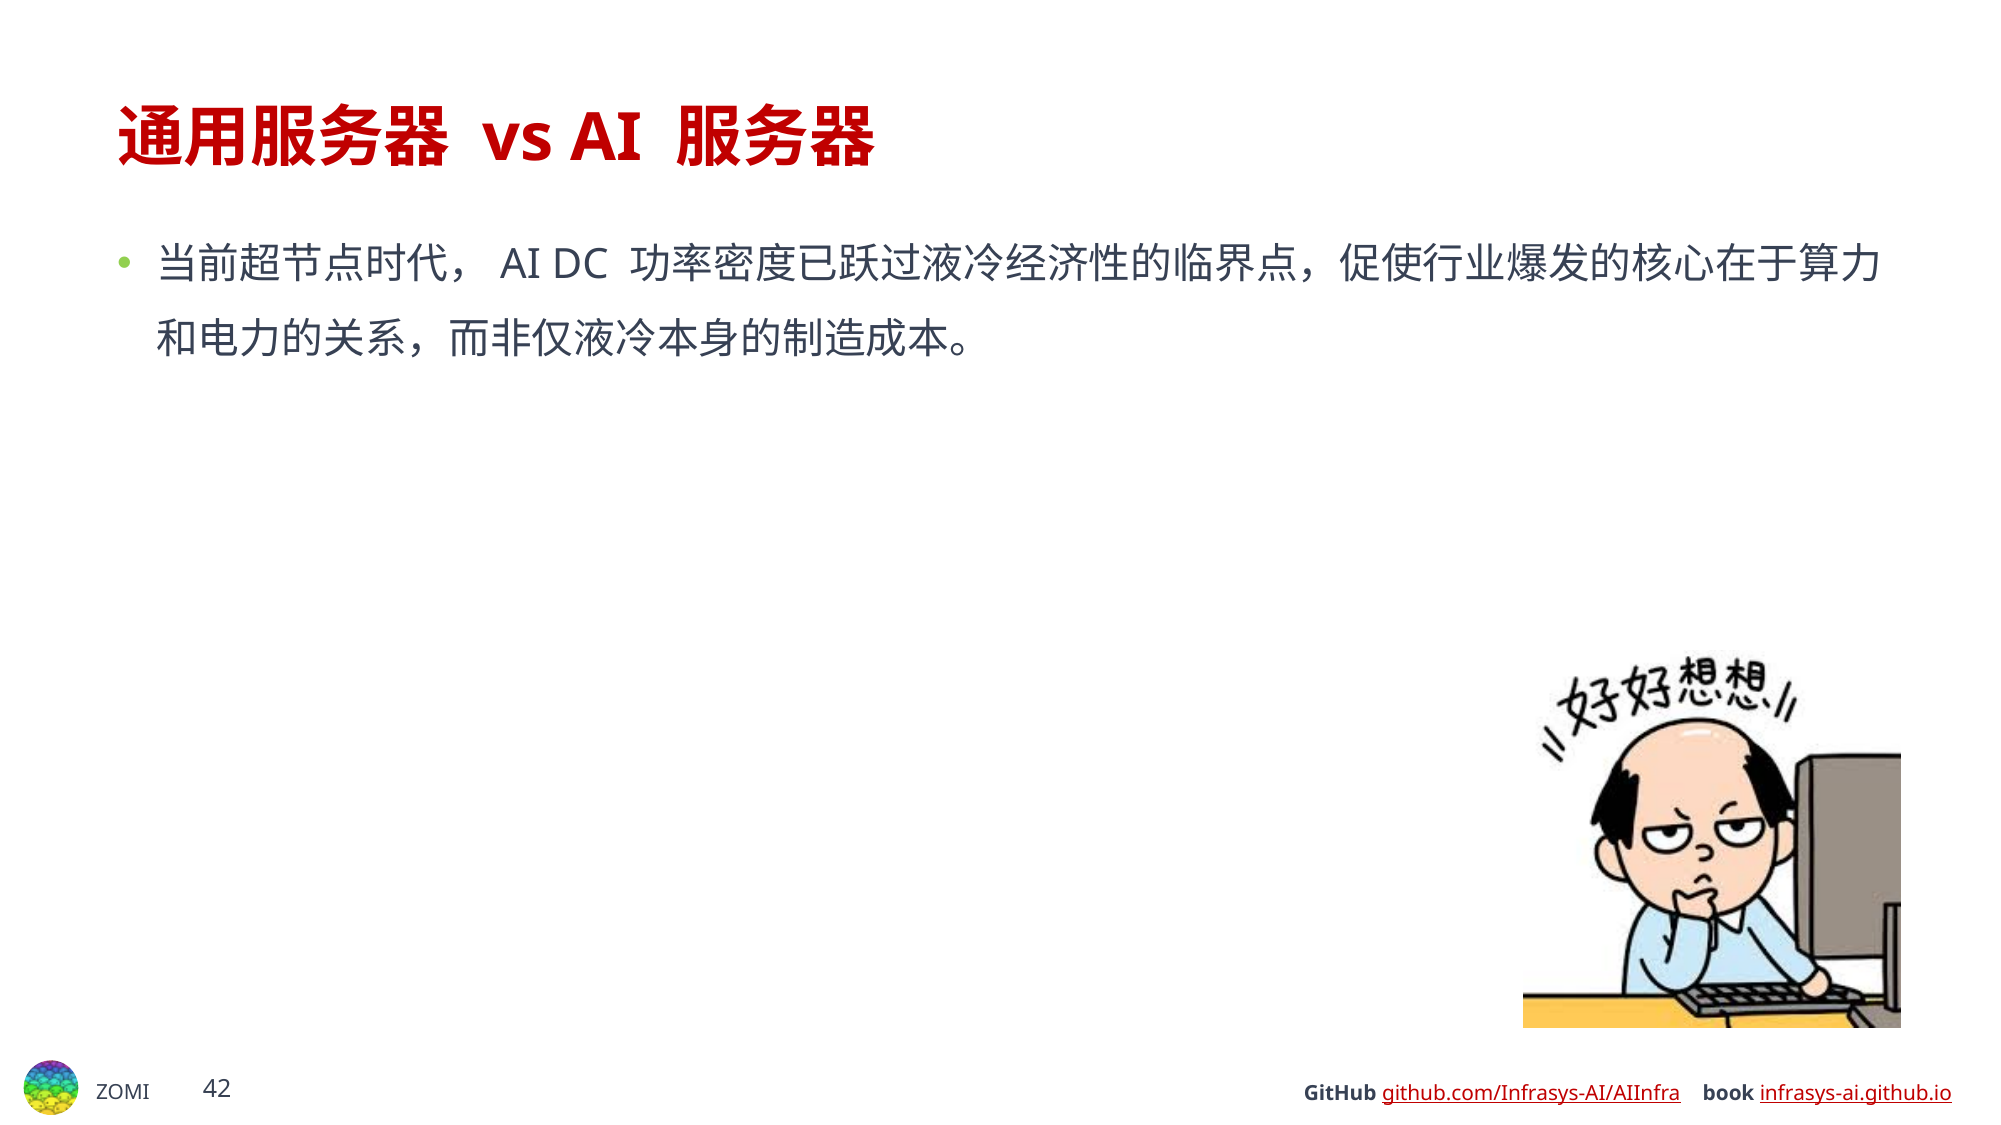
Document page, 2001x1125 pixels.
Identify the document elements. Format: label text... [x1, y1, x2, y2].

title 通用服务器 vs AI 服务器 [102, 85, 1901, 183]
picture [23, 1060, 79, 1115]
list 当前超节点时代，AI DC 功率密度已跃过液冷经济性的临界点，促使行业爆发的核心在于算力和电力的关系，而非仅液冷本身的制造成本。 [102, 204, 1901, 1043]
